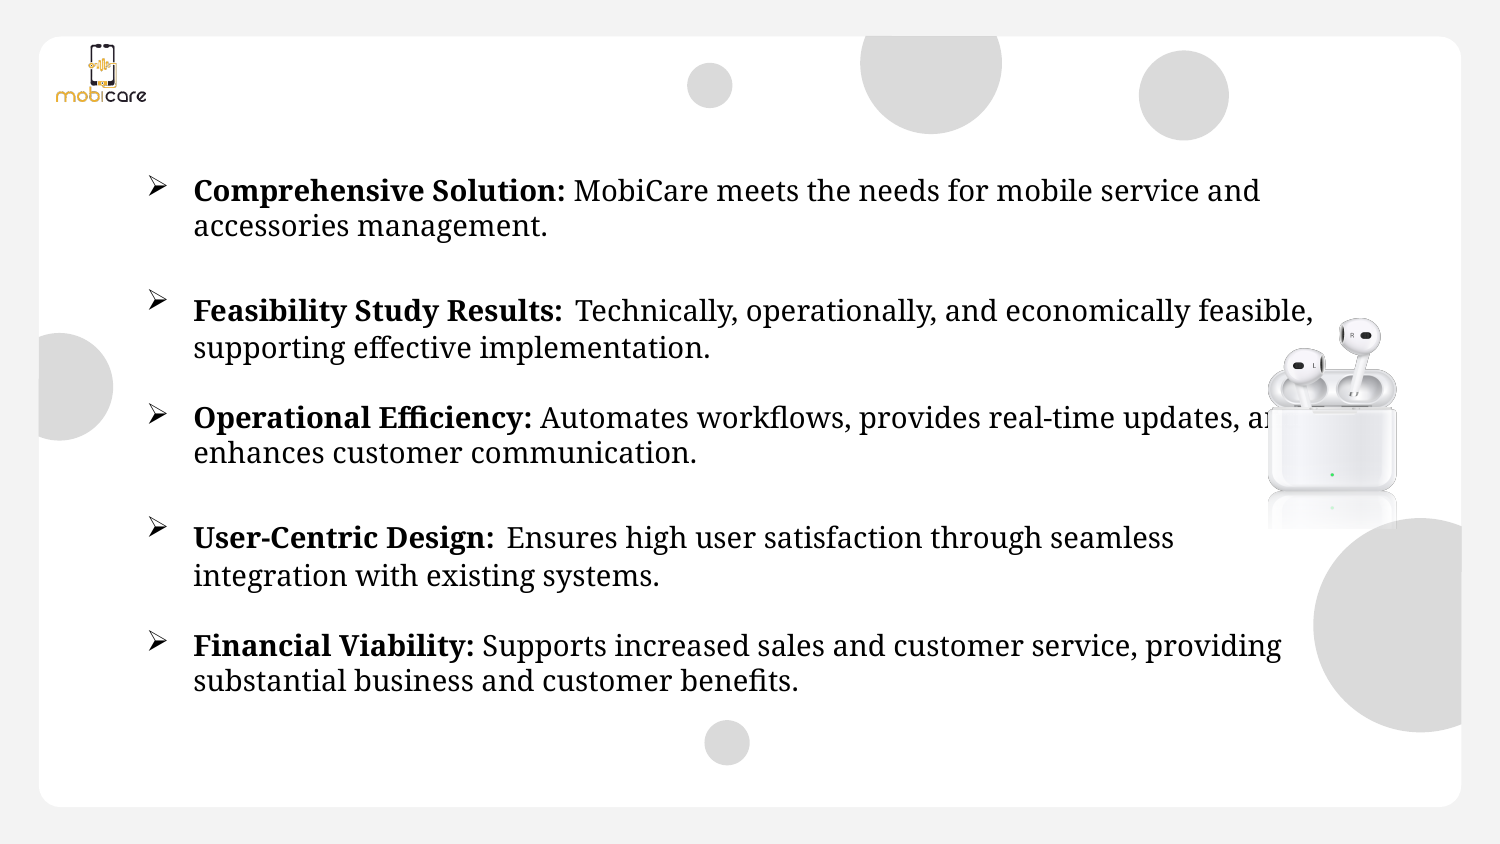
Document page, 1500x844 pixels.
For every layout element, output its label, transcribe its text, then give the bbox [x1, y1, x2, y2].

text_box [1138, 50, 1229, 129]
text_box [704, 740, 750, 766]
subtitle Comprehensive Solution: MobiCare meets the needs for mobile service and accessories management. Feasibility Study Results: Technically, operationally, and economically feasible, supporting effective implementation. Operational Efficiency: Automates workflows, provides real-time updates, and enhances customer communication. User-Centric Design: Ensures high user satisfaction through seamless integration with existing systems. Financial Viability: Supports increased sales and customer service, providing substantial business and customer benefits. [131, 129, 1346, 740]
text_box [687, 62, 733, 109]
picture [54, 41, 146, 104]
picture [1247, 299, 1416, 529]
